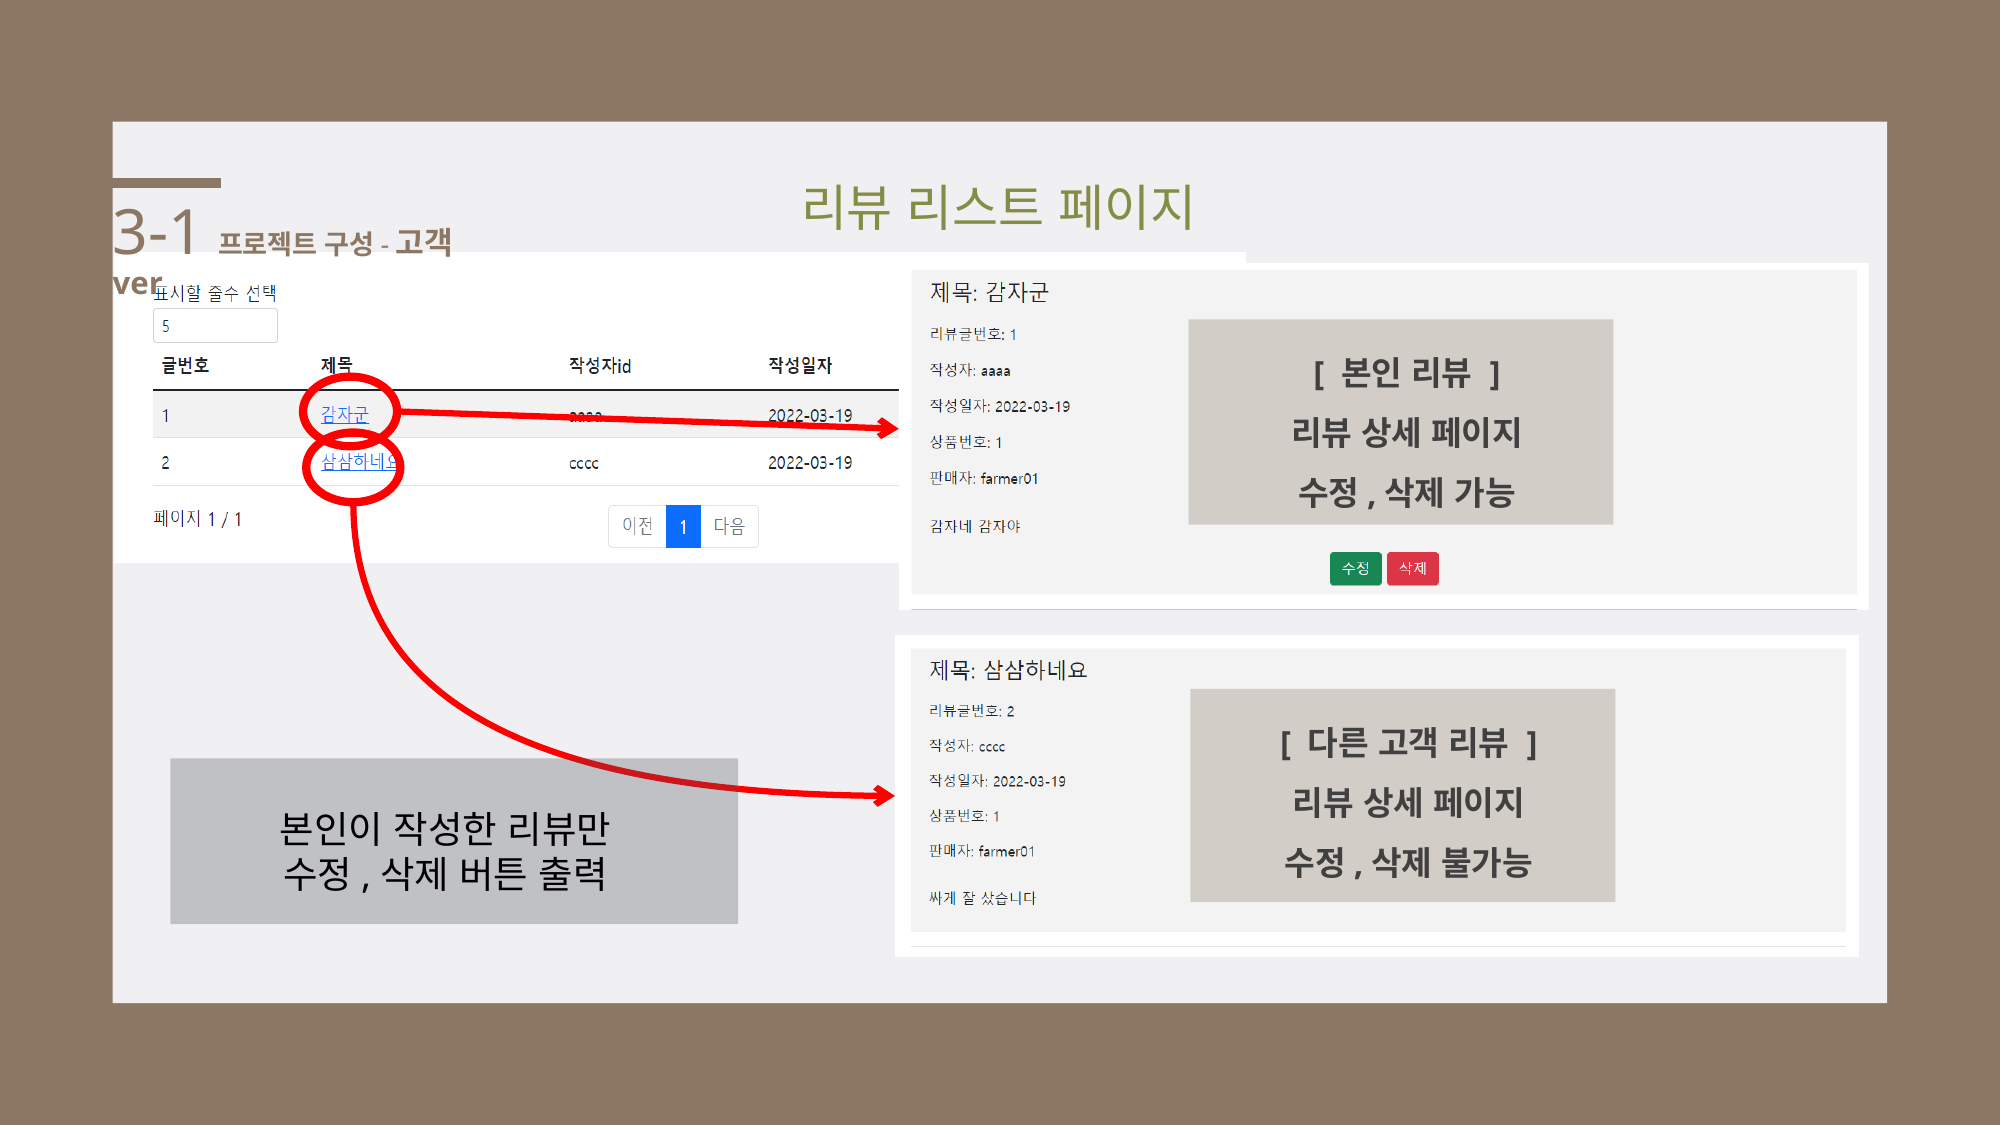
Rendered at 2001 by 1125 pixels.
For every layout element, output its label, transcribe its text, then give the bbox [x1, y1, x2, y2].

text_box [397, 411, 899, 429]
picture [894, 635, 1860, 957]
text_box 리뷰 리스트 페이지 [689, 139, 1309, 244]
text_box [110, 179, 220, 187]
text_box 3-1 프로젝트 구성-고객ver [97, 193, 526, 309]
text_box [112, 121, 1888, 1004]
picture [114, 248, 1869, 610]
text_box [477, 429, 771, 920]
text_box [477, 378, 771, 411]
text_box 본인이 작성한 리뷰만 수정,삭제 버튼 출력 [176, 798, 477, 904]
text_box [170, 758, 739, 925]
